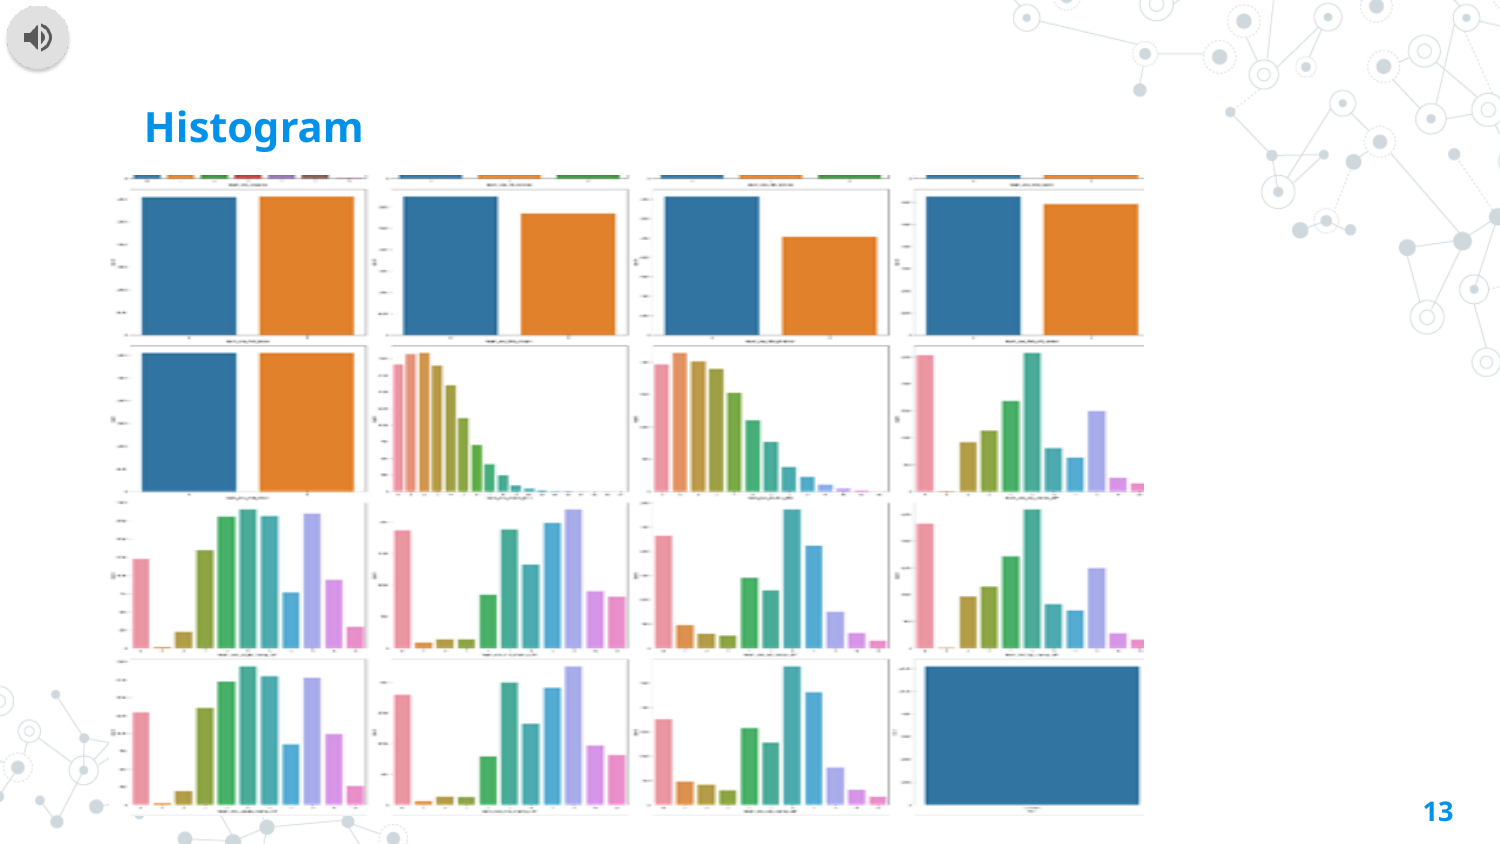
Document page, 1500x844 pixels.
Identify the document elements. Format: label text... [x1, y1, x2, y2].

title Histogram [128, 50, 1372, 166]
slide_number 13 [1378, 779, 1469, 844]
picture [0, 0, 1500, 844]
